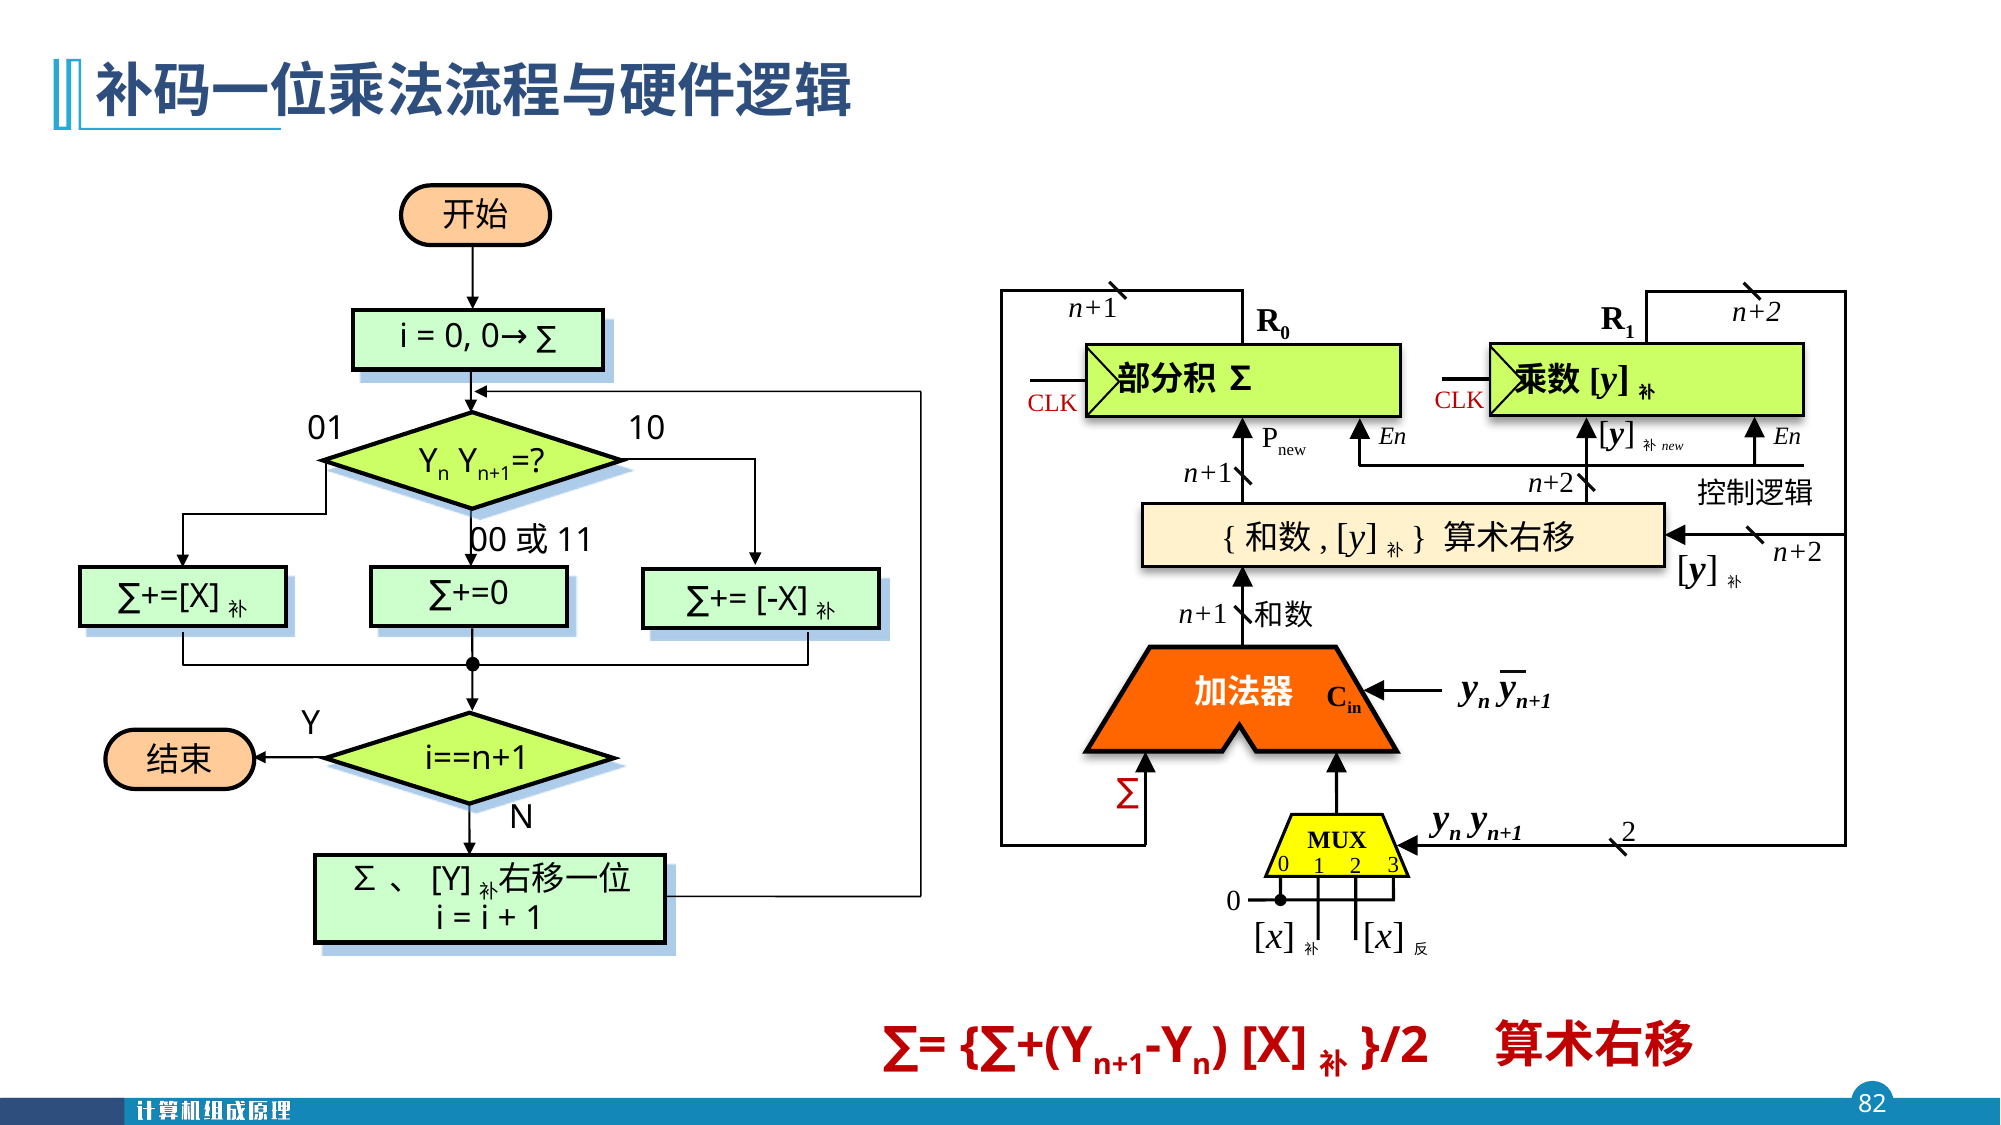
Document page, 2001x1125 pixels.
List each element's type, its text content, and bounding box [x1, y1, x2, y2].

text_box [1155, 565, 1326, 646]
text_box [1086, 646, 1396, 752]
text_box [1001, 281, 1243, 846]
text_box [1243, 403, 1396, 507]
text_box ∑= {∑+(Yn+1-Yn) [X]补}/2 算术右移 [868, 991, 1936, 1089]
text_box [1243, 507, 1396, 567]
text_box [79, 185, 921, 943]
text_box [1359, 507, 1396, 547]
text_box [1846, 411, 1855, 547]
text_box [1203, 752, 1441, 974]
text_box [1243, 290, 1396, 403]
title 补码一位乘法流程与硬件逻辑 [80, 42, 1805, 144]
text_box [1396, 283, 1846, 856]
